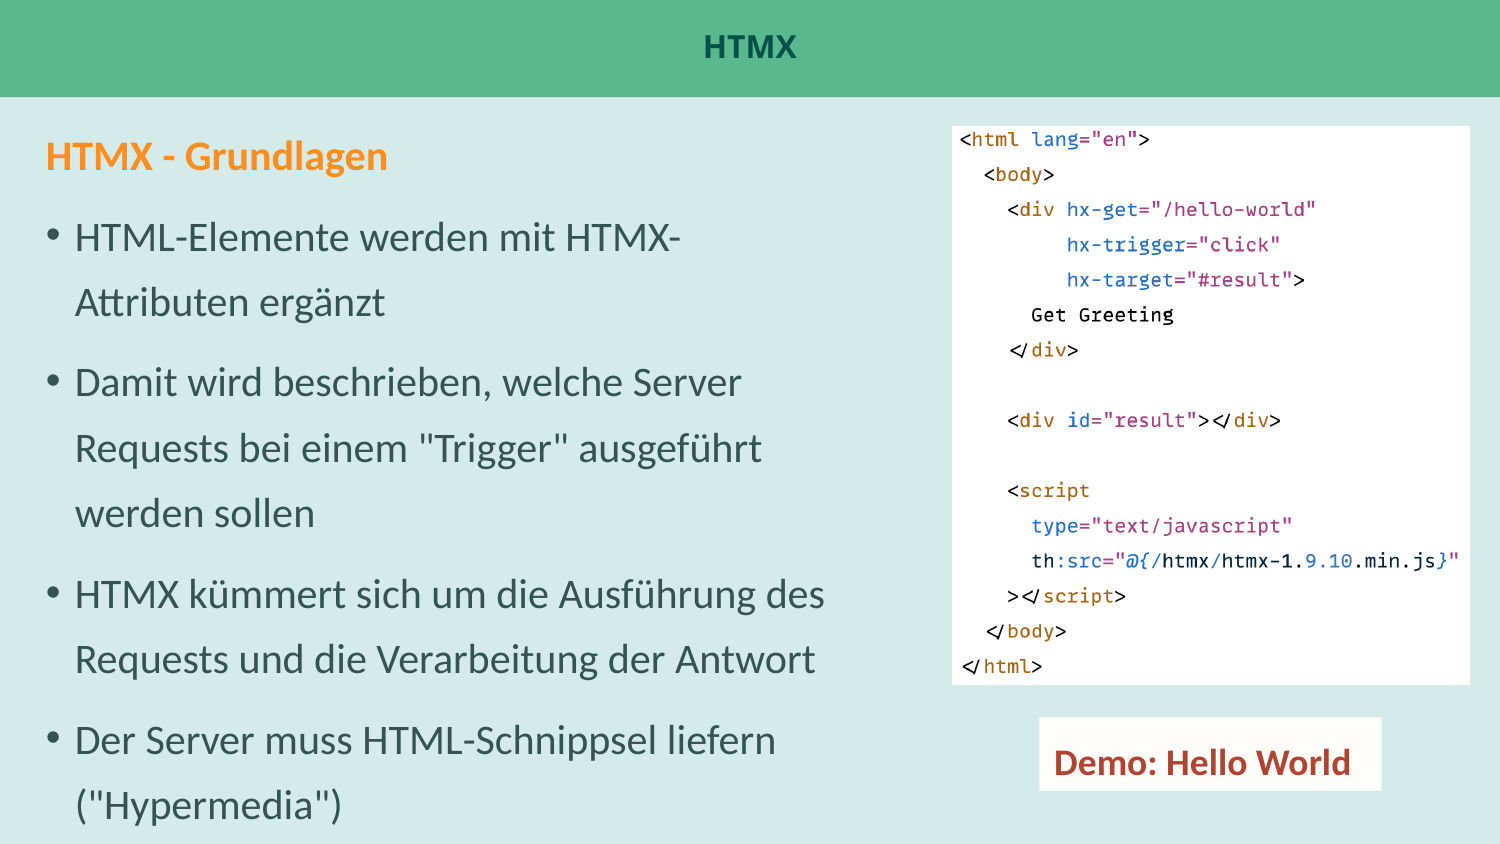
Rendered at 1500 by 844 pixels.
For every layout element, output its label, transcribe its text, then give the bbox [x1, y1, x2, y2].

text_box Demo: Hello World [1039, 717, 1382, 791]
list HTMX - Grundlagen HTML-Elemente werden mit HTMX-Attributen ergänzt Damit wird beschrieben, welche Server Requests bei einem "Trigger" ausgeführt werden sollen HTMX kümmert sich um die Ausführung des Requests und die Verarbeitung der Antwort Der Server muss HTML-Schnippsel liefern ("Hypermedia") [30, 126, 867, 844]
picture [951, 126, 1470, 685]
title HTMX [0, 0, 1500, 98]
